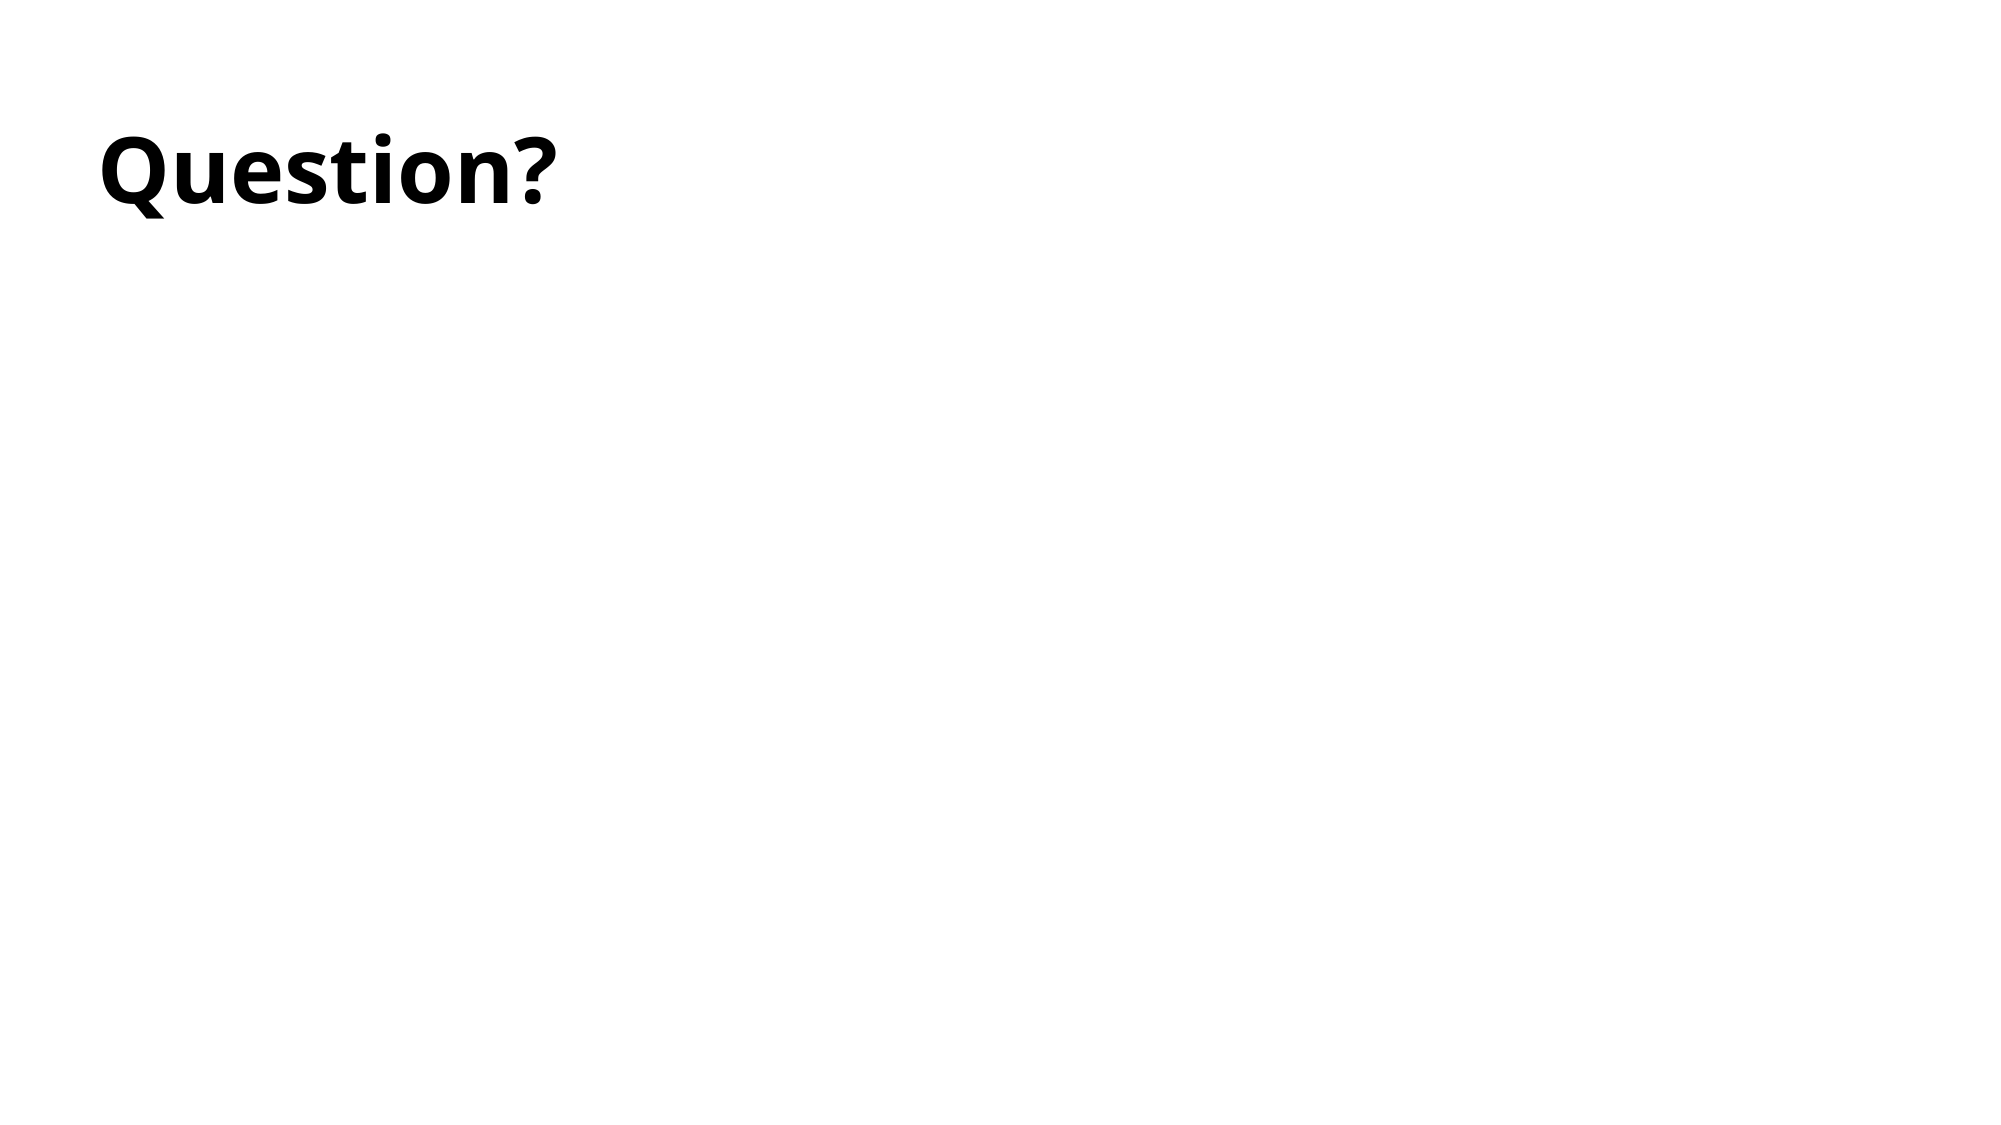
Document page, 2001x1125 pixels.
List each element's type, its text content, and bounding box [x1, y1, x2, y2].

text_box Question? [82, 104, 574, 229]
